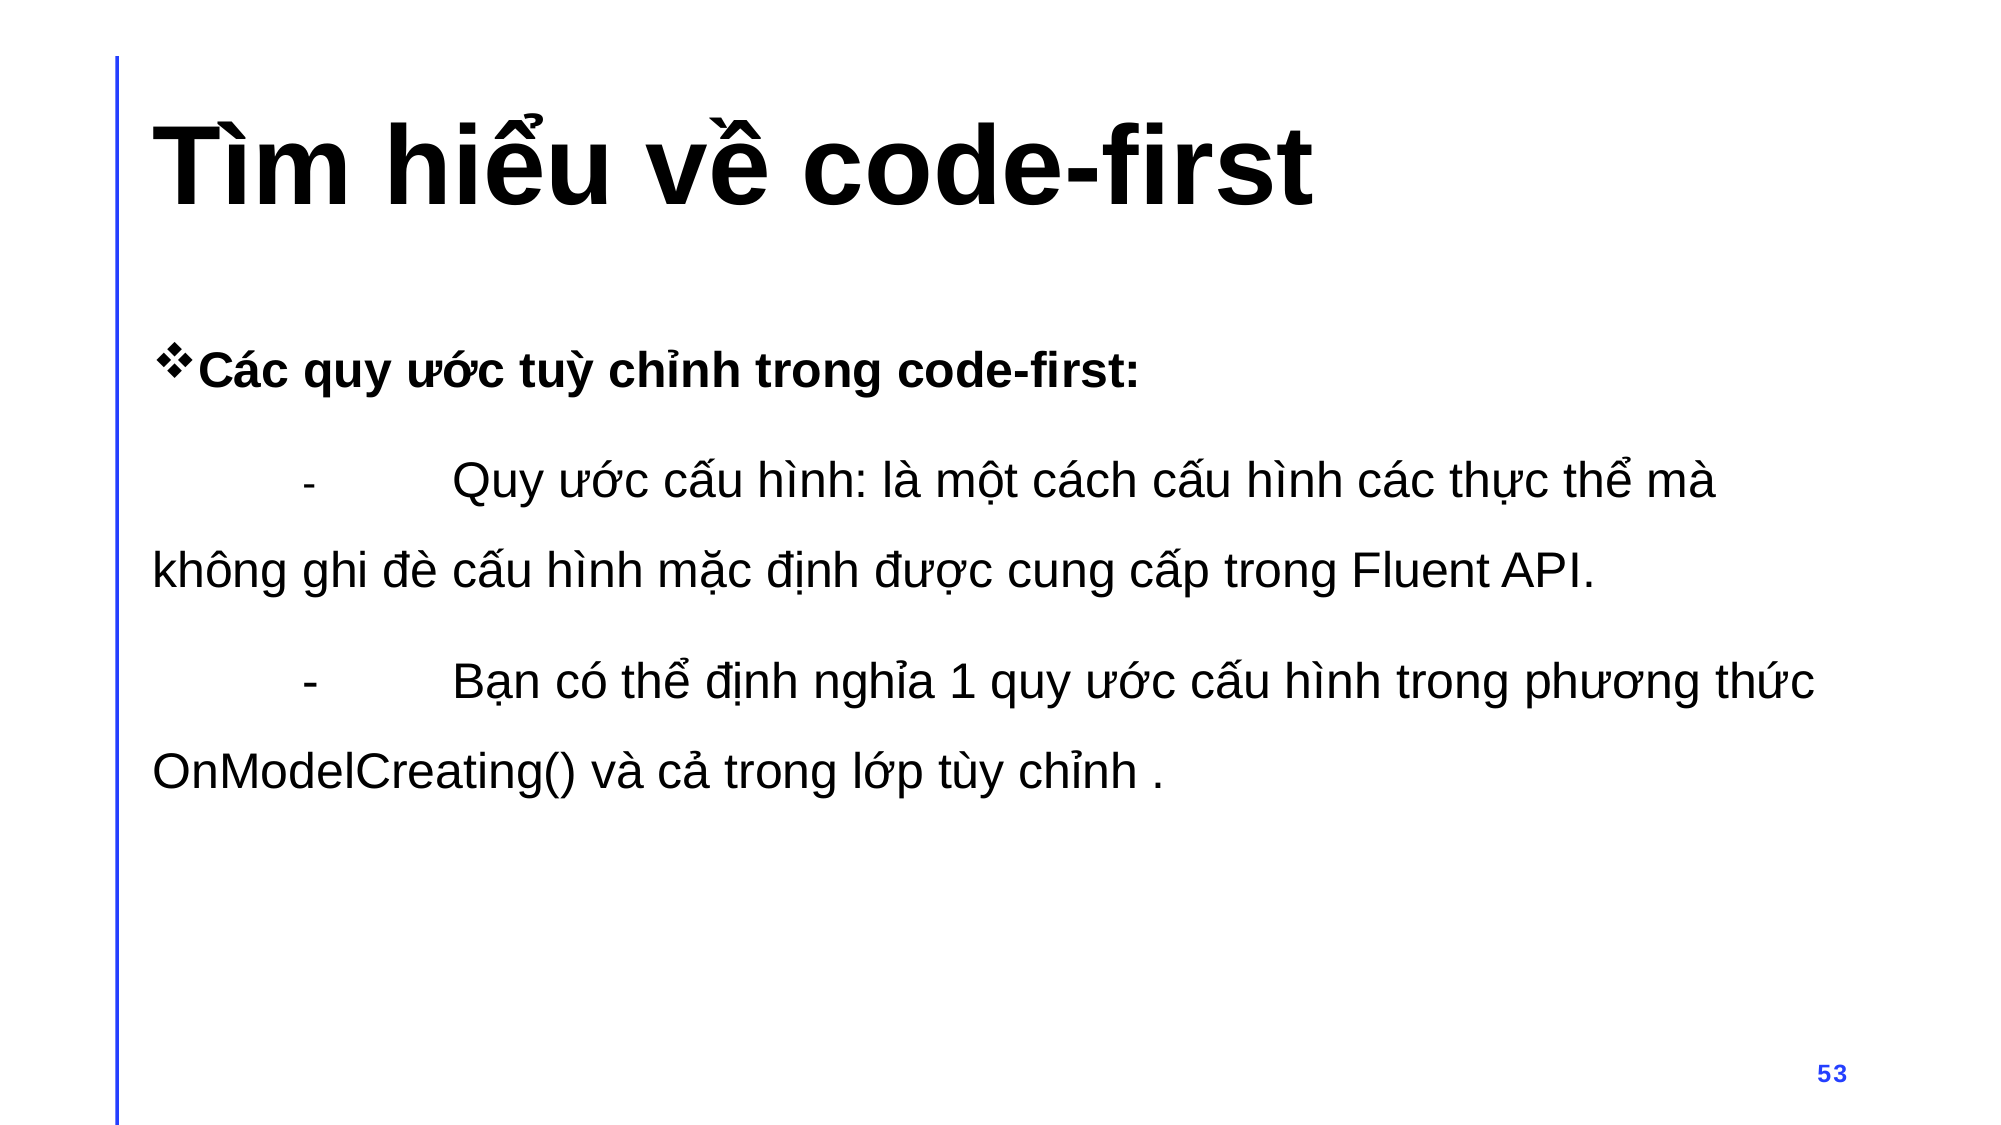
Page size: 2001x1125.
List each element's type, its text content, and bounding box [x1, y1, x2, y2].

slide_number 53 [1412, 1042, 1863, 1103]
title Tìm hiểu về code-first [137, 59, 1863, 278]
list Các quy ước tuỳ chỉnh trong code-first: - Quy ước cấu hình: là một cách cấu hình các thực thể mà không ghi đè cấu hình mặc định được cung cấp trong Fluent API. - Bạn có thể định nghỉa 1 quy ước cấu hình trong phương thức OnModelCreating() và cả trong lớp tùy chỉnh . [137, 299, 1863, 1014]
